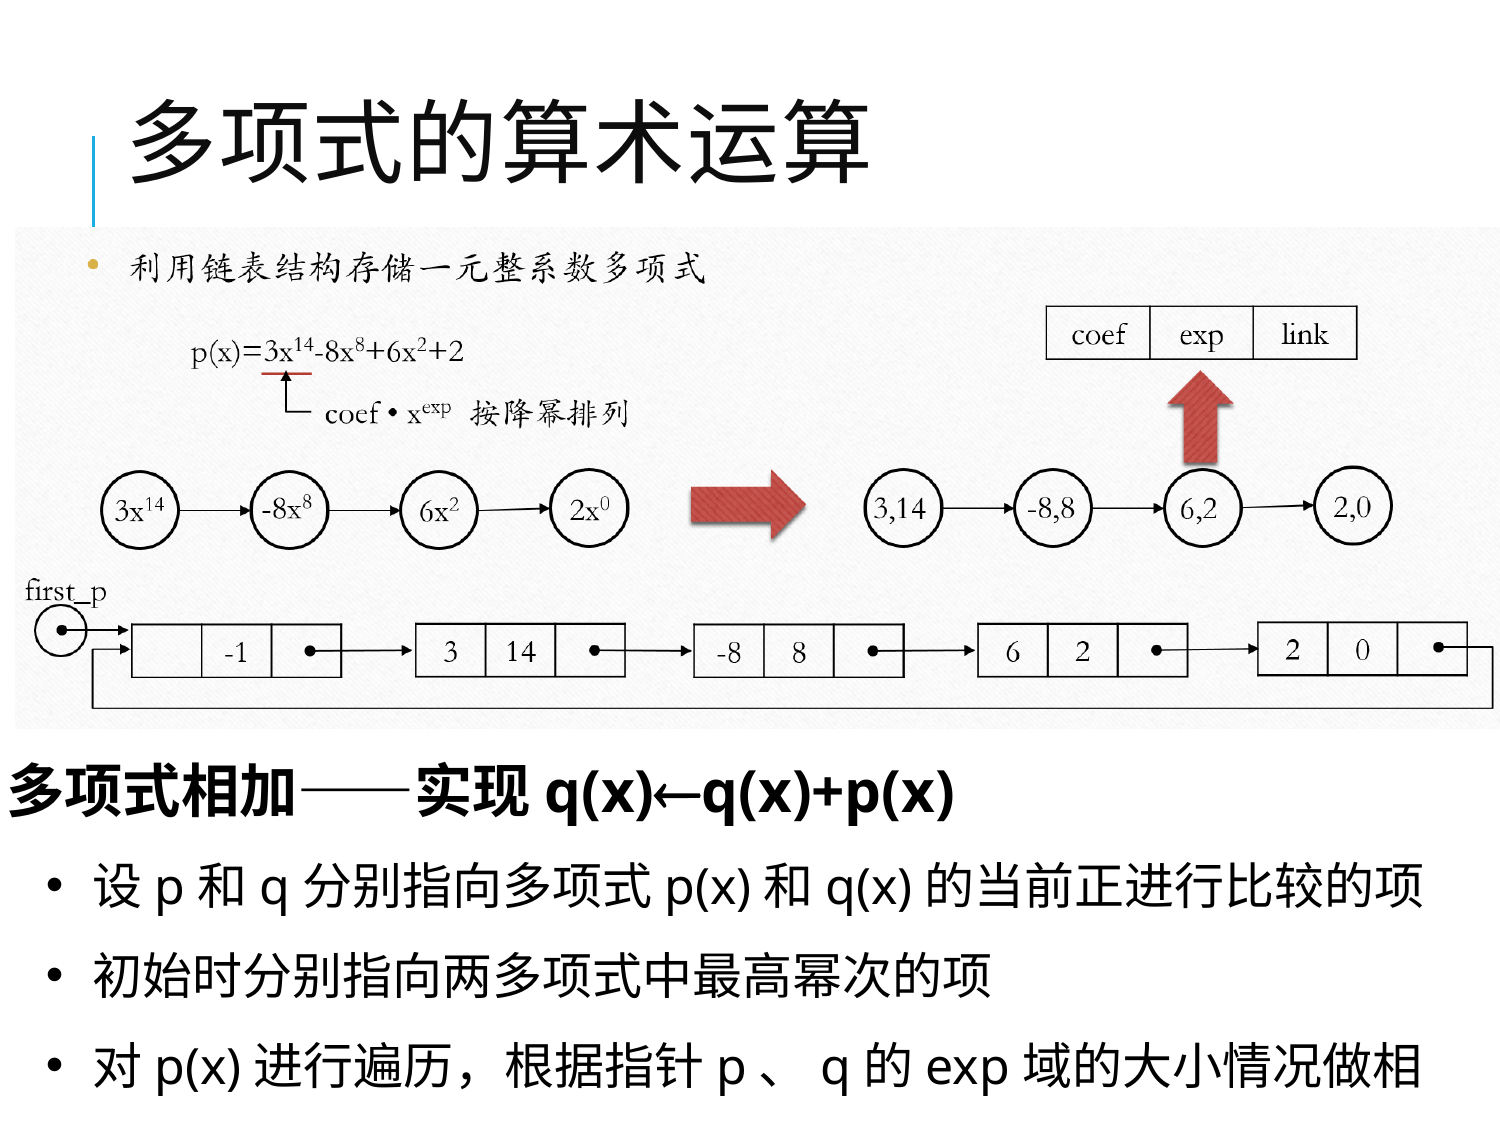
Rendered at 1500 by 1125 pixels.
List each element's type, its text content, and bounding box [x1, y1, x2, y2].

text_box 多项式相加——实现q(x)q(x)+p(x) [0, 746, 970, 832]
picture [14, 227, 1500, 730]
title 多项式的算术运算 [110, 27, 1307, 222]
text_box 设p和q分别指向多项式p(x)和q(x)的当前正进行比较的项 初始时分别指向两多项式中最高幂次的项 对p(x)进行遍历，根据指针p、q的exp域的大小情况做相应处理 [31, 817, 1475, 1125]
